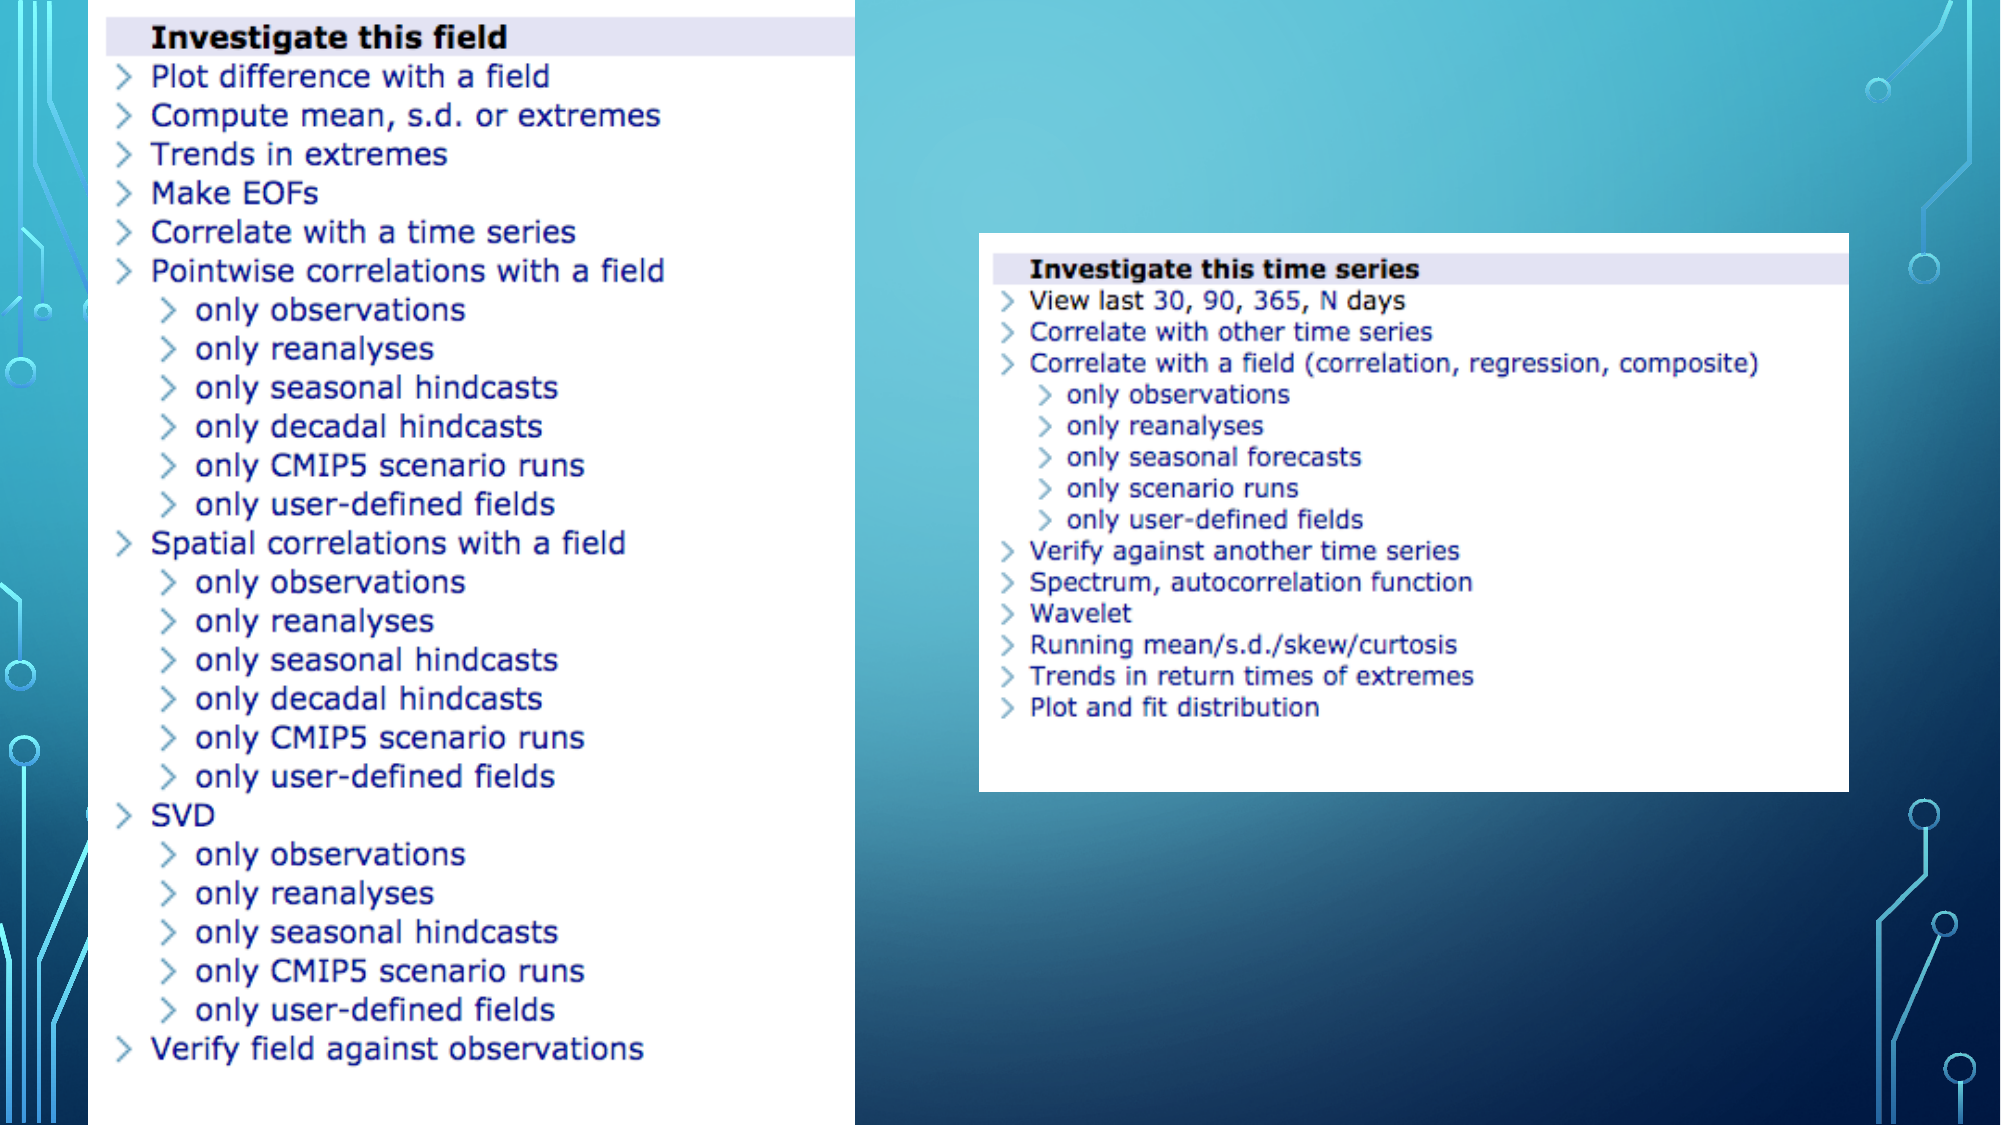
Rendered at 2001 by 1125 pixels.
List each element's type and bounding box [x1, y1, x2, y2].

picture [979, 233, 1849, 792]
picture [88, 0, 855, 1125]
